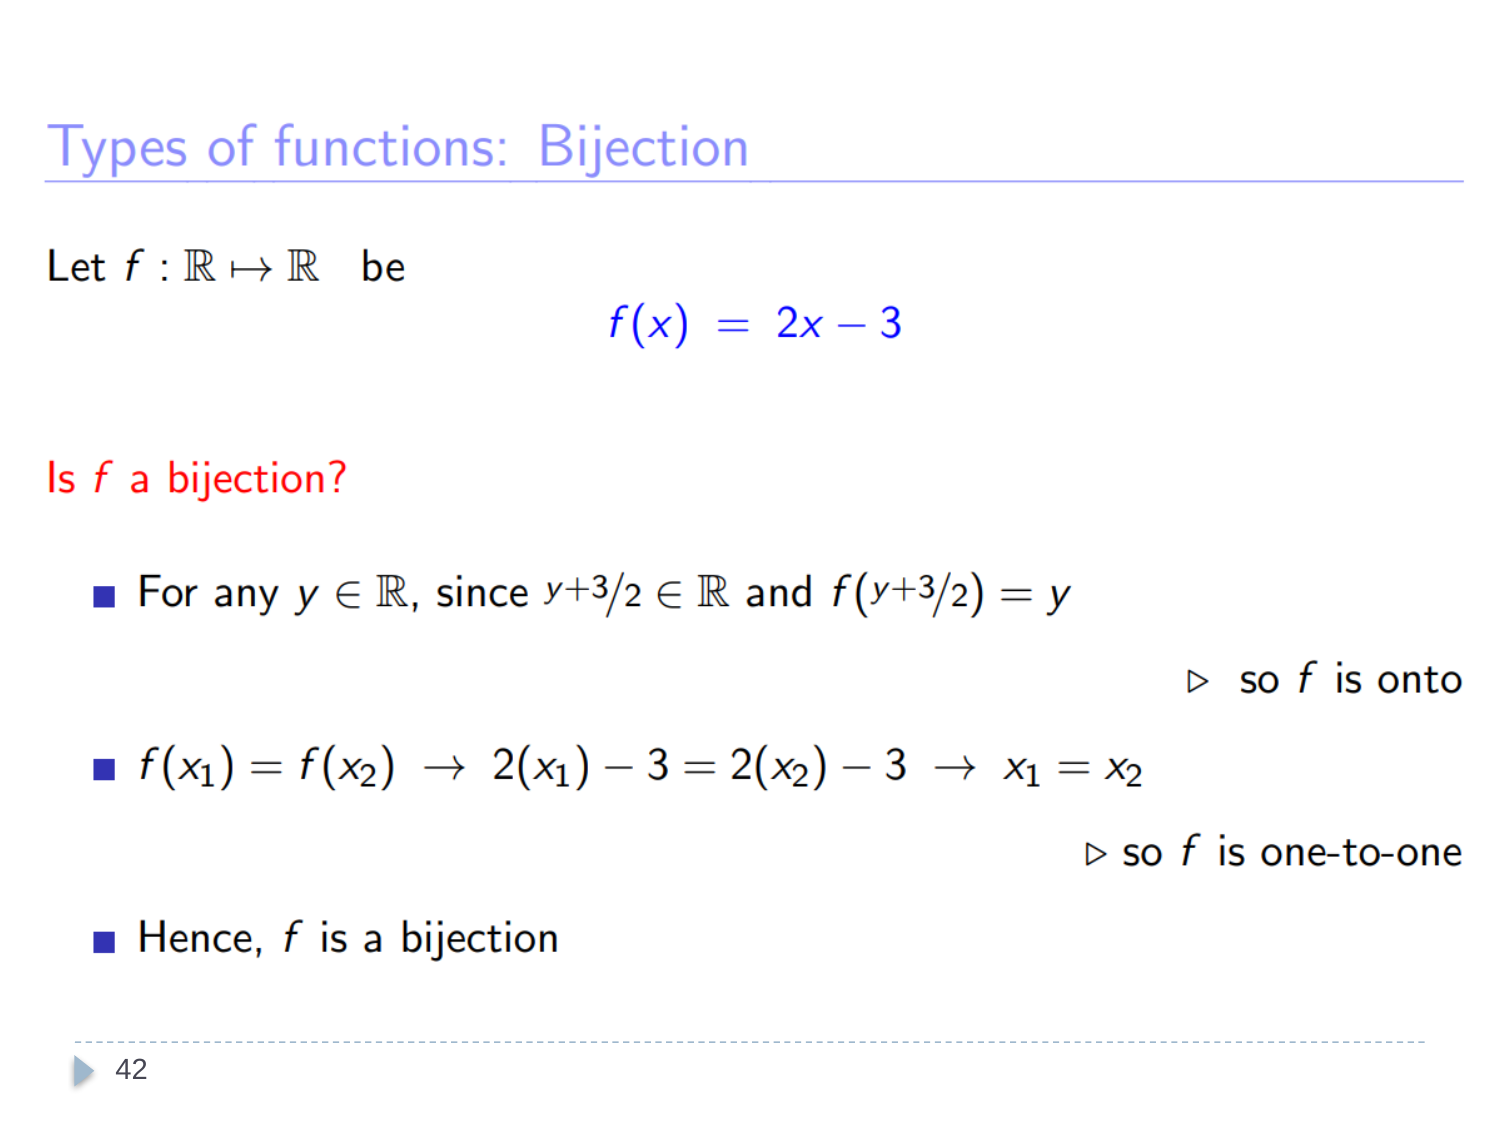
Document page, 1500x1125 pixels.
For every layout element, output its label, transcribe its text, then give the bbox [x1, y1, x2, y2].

picture [16, 98, 1484, 1027]
slide_number 42 [100, 1042, 426, 1103]
